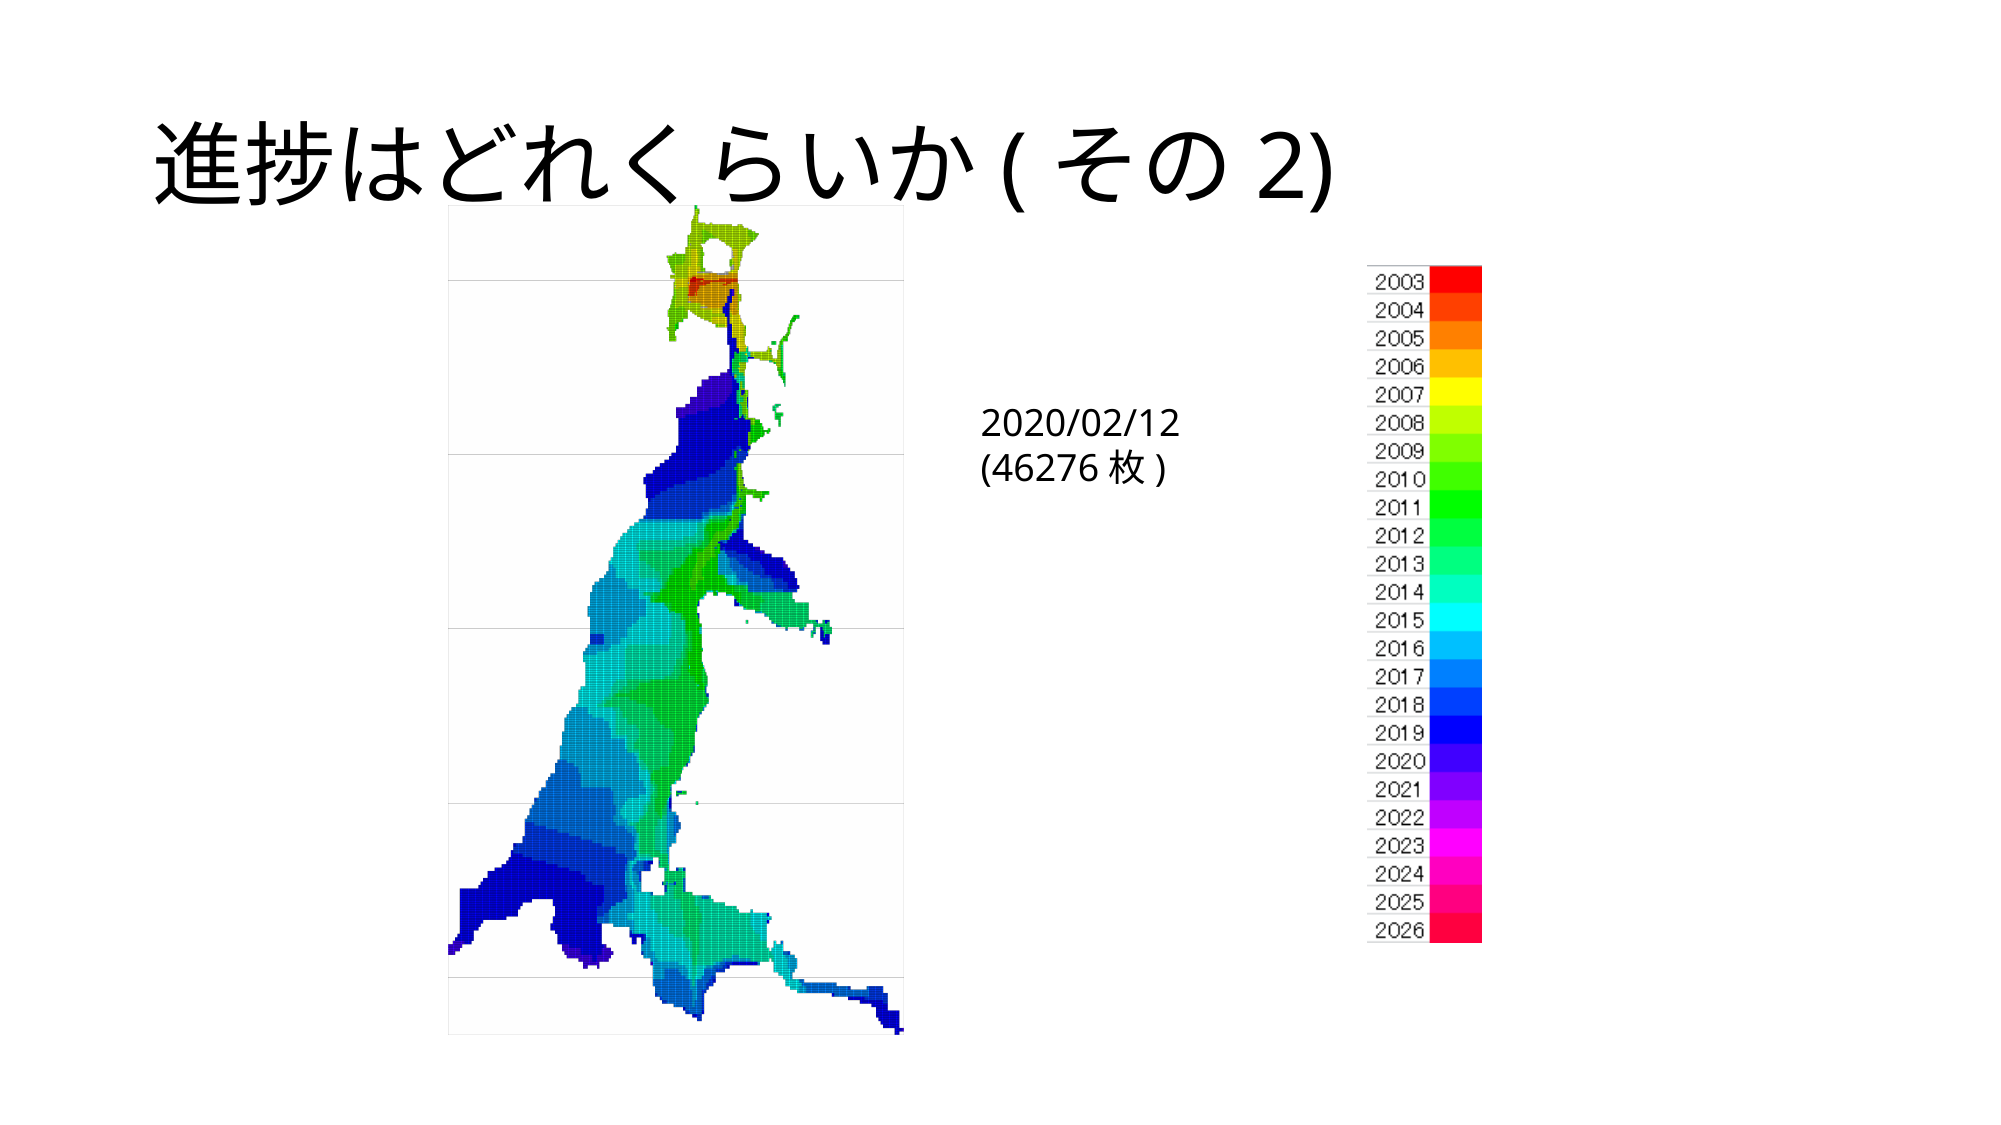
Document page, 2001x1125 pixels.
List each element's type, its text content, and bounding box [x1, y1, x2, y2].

title 進捗はどれくらいか(その2) [137, 59, 1863, 278]
picture [1367, 265, 1482, 943]
picture [448, 205, 904, 1035]
text_box 2020/02/12 (46276枚) [965, 391, 1367, 496]
